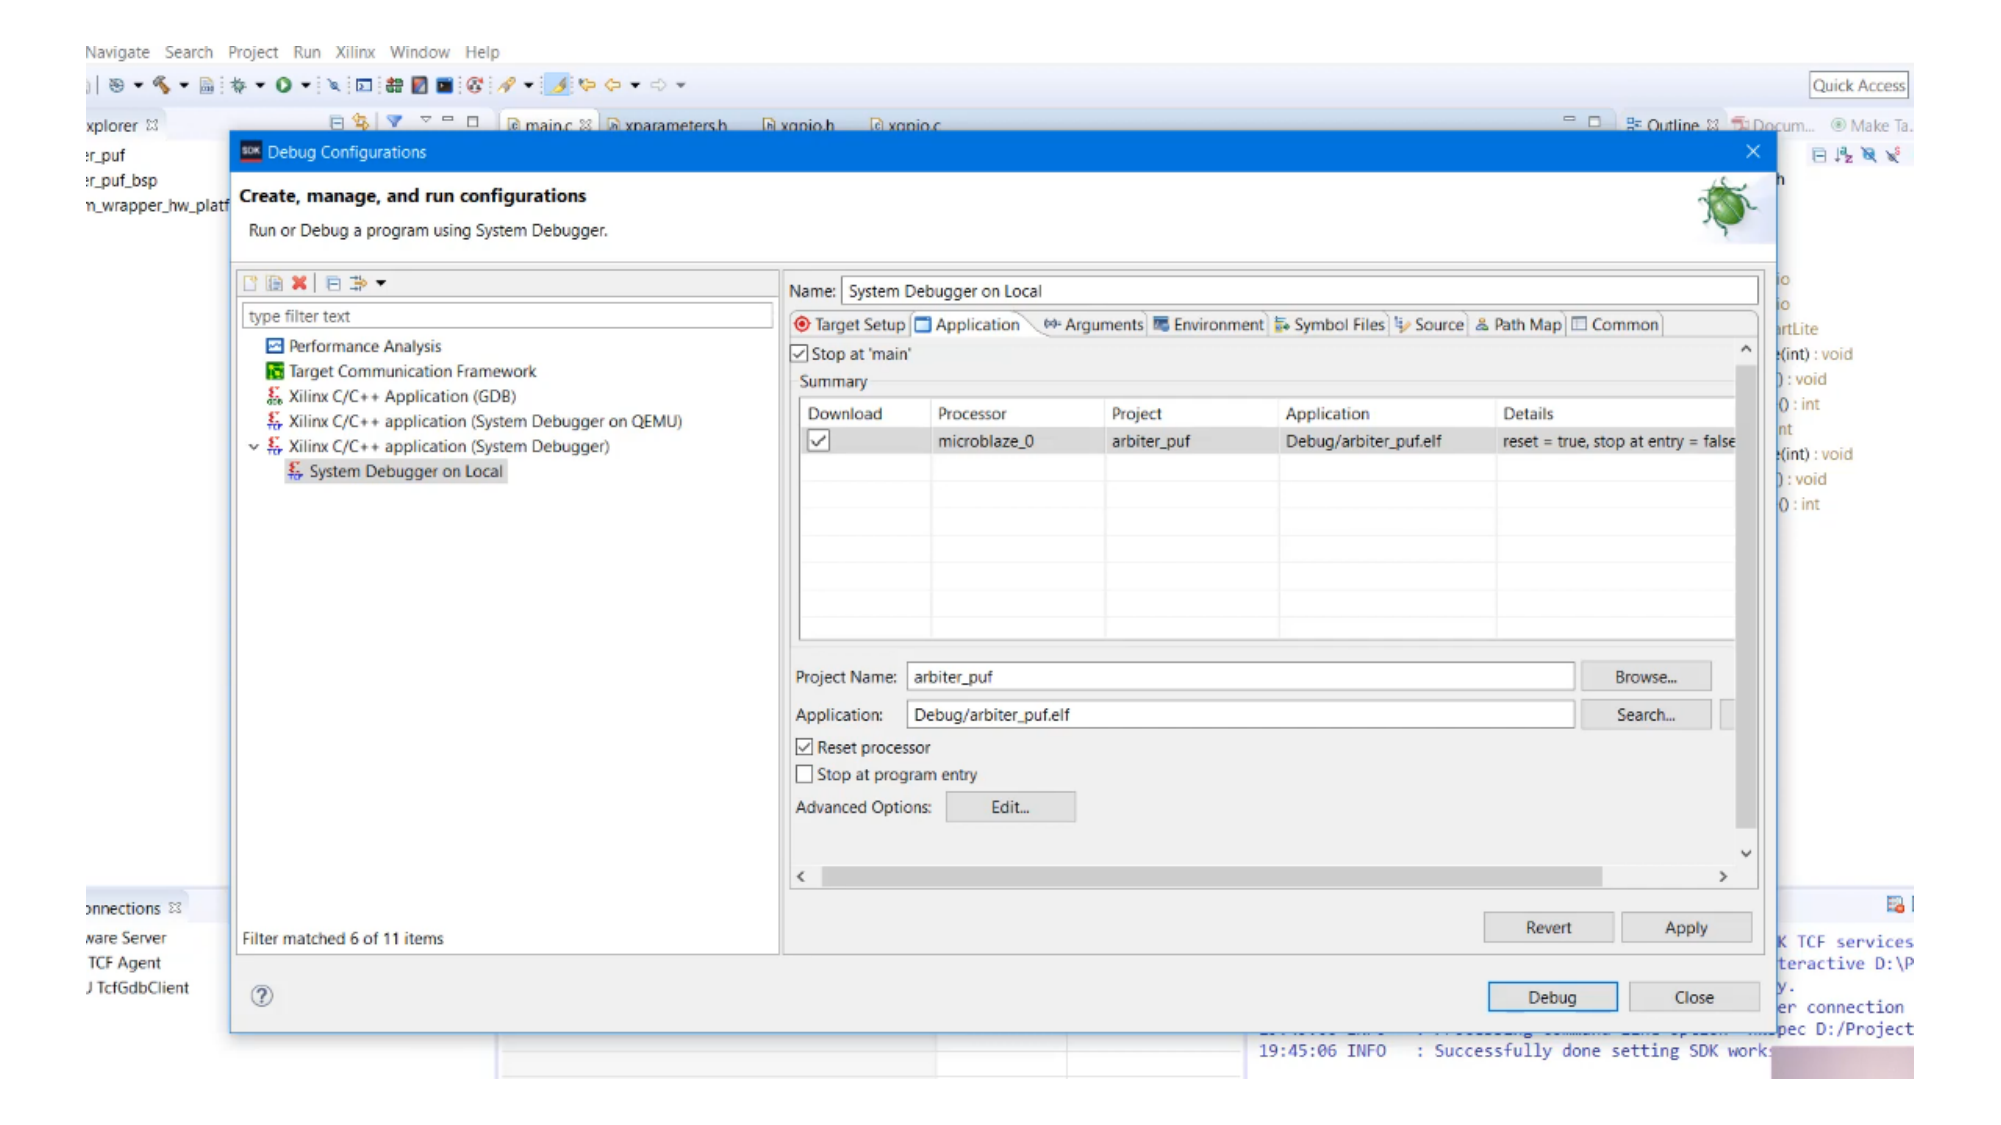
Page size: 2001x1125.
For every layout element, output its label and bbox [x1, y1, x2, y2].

picture [86, 46, 1914, 1079]
